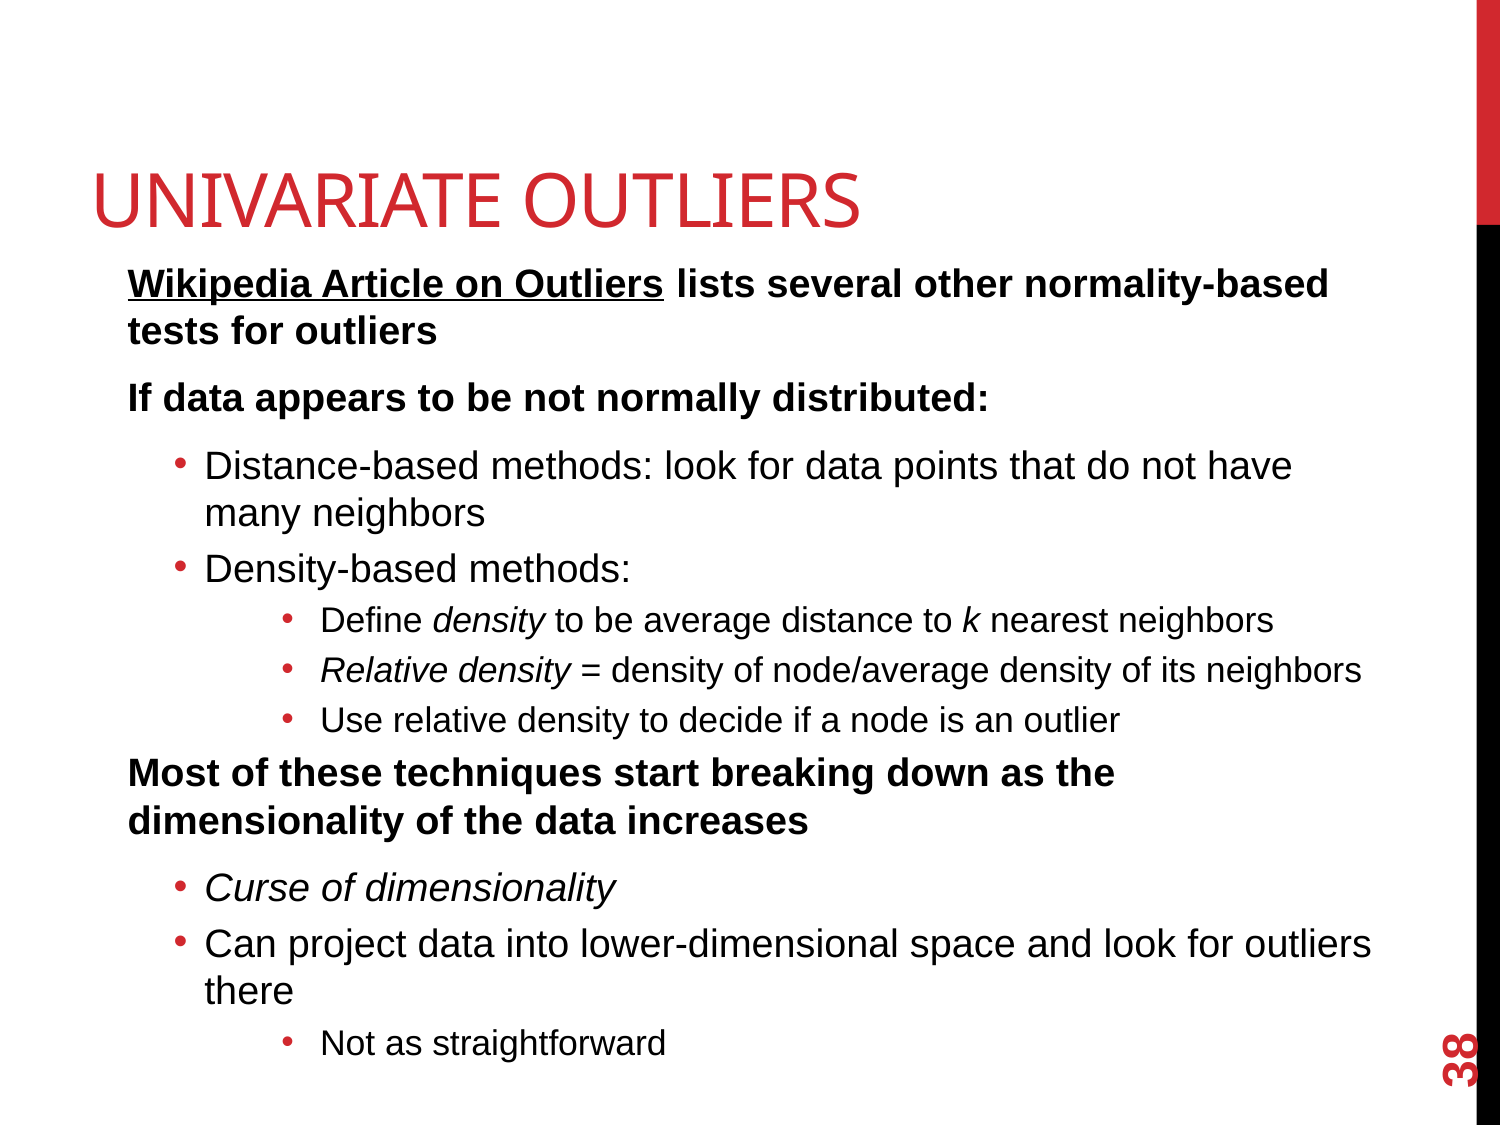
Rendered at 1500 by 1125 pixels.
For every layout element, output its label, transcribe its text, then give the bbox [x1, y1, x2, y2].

slide_number 38 [1427, 887, 1488, 1104]
list Wikipedia Article on Outliers lists several other normality-based tests for outliers If data appears to be not normally distributed: Distance-based methods: look for data points that do not have many neighbors Density-based methods: Define density to be average distance to k nearest neighbors Relative density = density of node/average density of its neighbors Use relative density to decide if a node is an outlier Most of these techniques start breaking down as the dimensionality of the data increases Curse of dimensionality Can project data into lower-dimensional space and look for outliers there Not as straightforward [112, 250, 1392, 1089]
title Univariate outliers [75, 25, 1247, 250]
